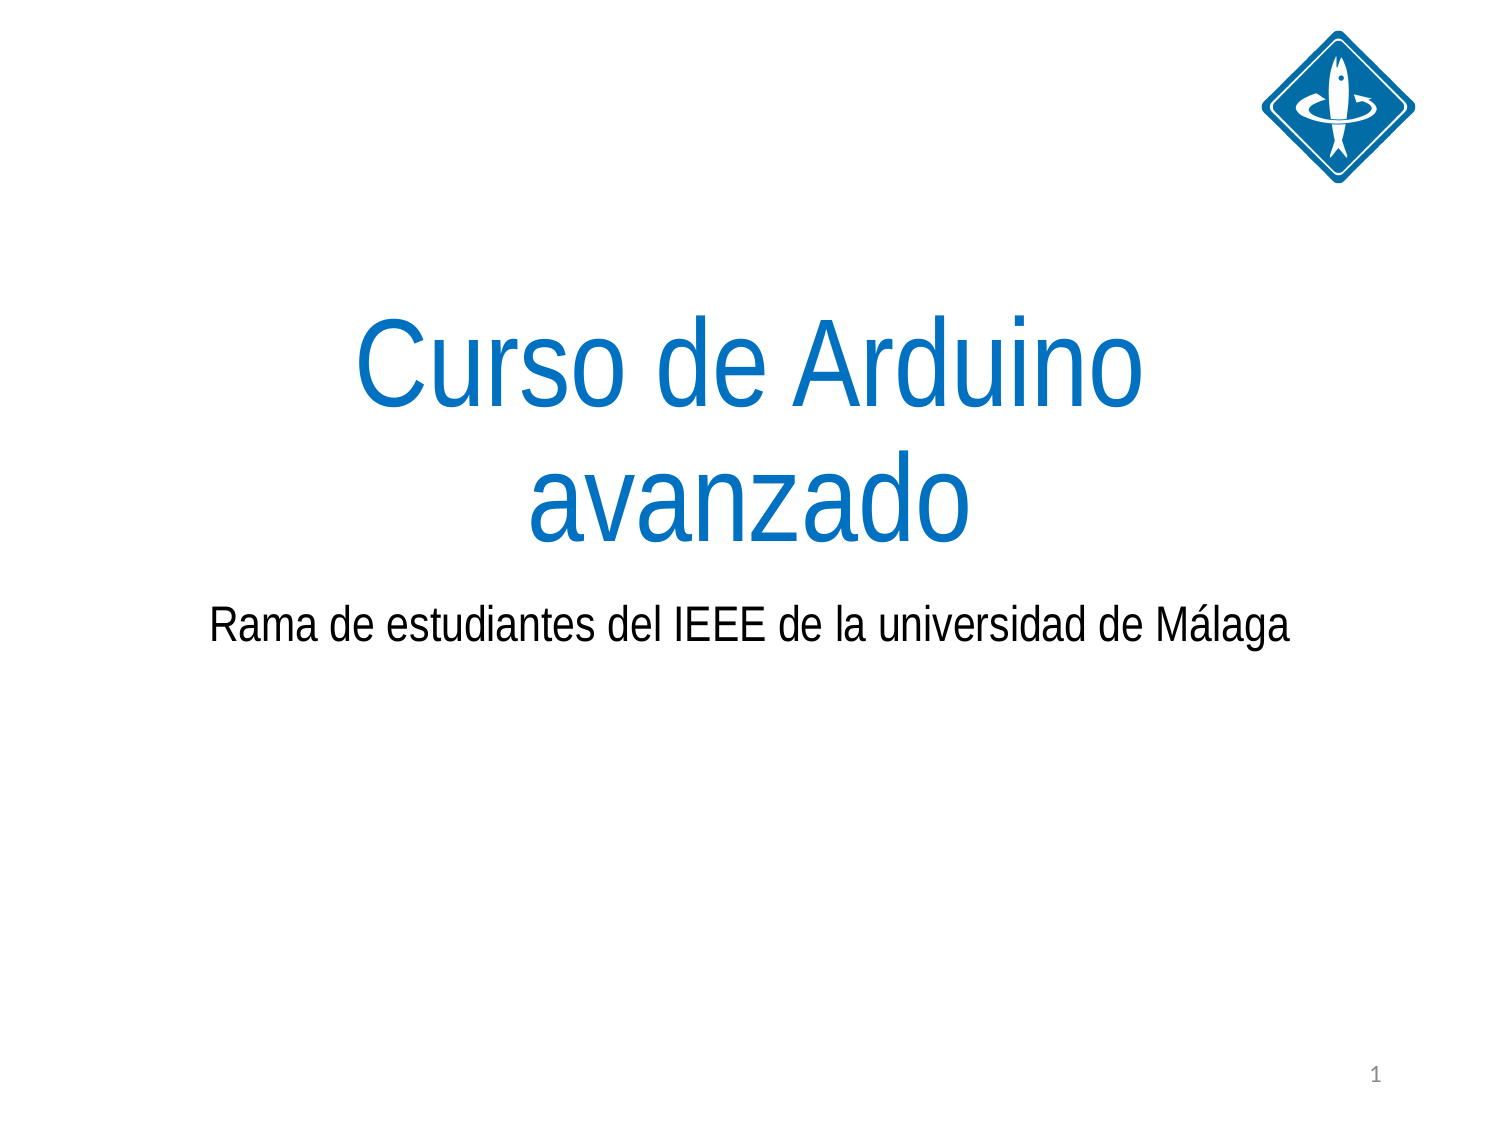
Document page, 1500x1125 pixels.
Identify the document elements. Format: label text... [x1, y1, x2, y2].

picture [1271, 103, 1275, 113]
picture [1297, 59, 1376, 155]
picture [1402, 103, 1406, 113]
slide_number 1 [1059, 1042, 1397, 1103]
title Curso de Arduino avanzado [112, 184, 1388, 576]
subtitle Rama de estudiantes del IEEE de la universidad de Málaga [187, 590, 1313, 863]
picture [1342, 111, 1416, 184]
picture [1261, 111, 1335, 184]
picture [1261, 30, 1335, 103]
picture [1342, 30, 1416, 103]
